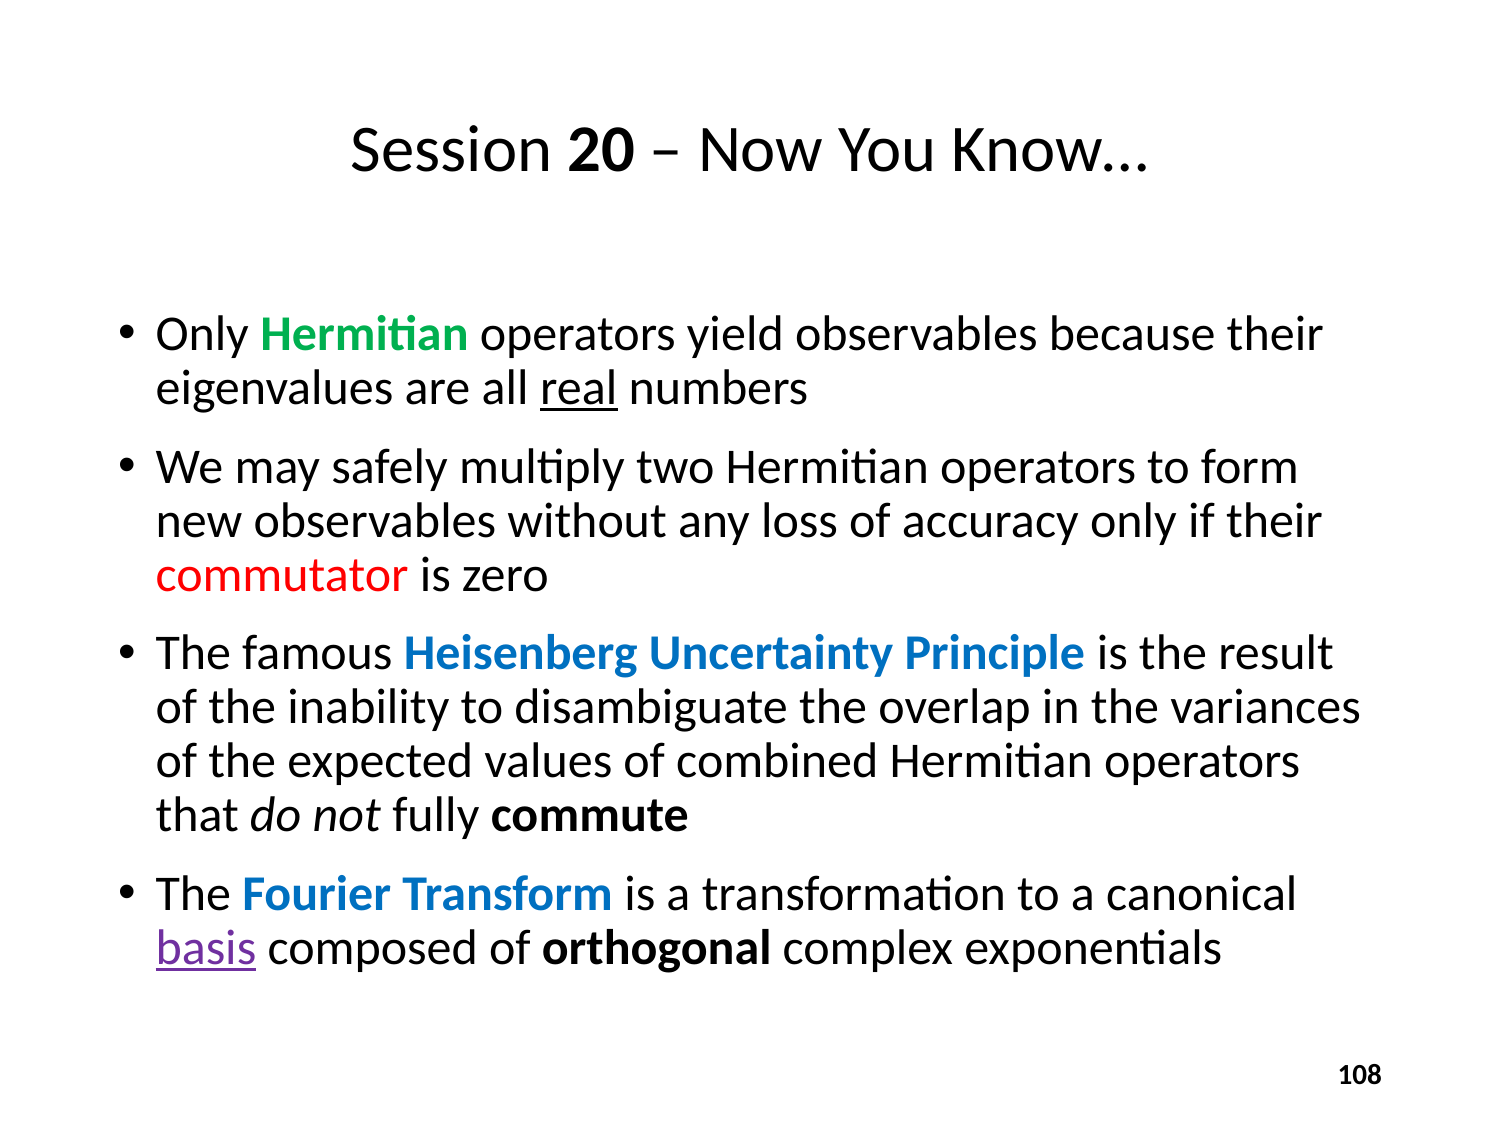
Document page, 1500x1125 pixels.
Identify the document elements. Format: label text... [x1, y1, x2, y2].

list Only Hermitian operators yield observables because their eigenvalues are all real numbers We may safely multiply two Hermitian operators to form new observables without any loss of accuracy only if their commutator is zero The famous Heisenberg Uncertainty Principle is the result of the inability to disambiguate the overlap in the variances of the expected values of combined Hermitian operators that do not fully commute The Fourier Transform is a transformation to a canonical basis composed of orthogonal complex exponentials [103, 299, 1397, 1054]
slide_number 108 [1059, 1042, 1397, 1103]
title Session 20 – Now You Know… [103, 59, 1397, 241]
